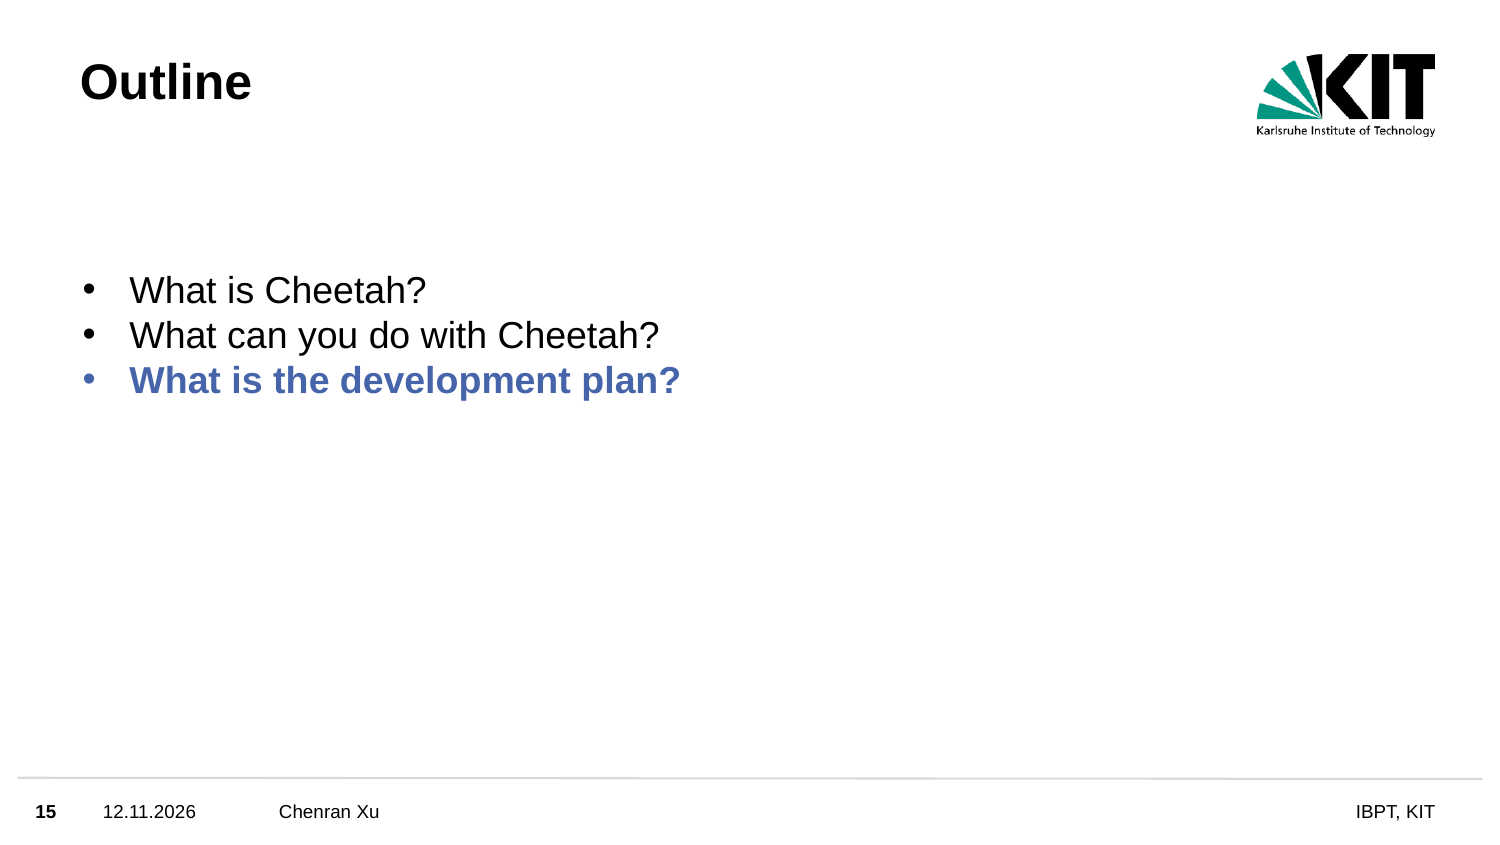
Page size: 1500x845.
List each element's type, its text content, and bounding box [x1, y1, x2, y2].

text_box What is Cheetah? What can you do with Cheetah? What is the development plan? [67, 258, 698, 409]
picture [1257, 54, 1435, 137]
slide_number 15 [35, 778, 89, 844]
text_box Outline [64, 48, 1192, 143]
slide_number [102, 778, 272, 844]
